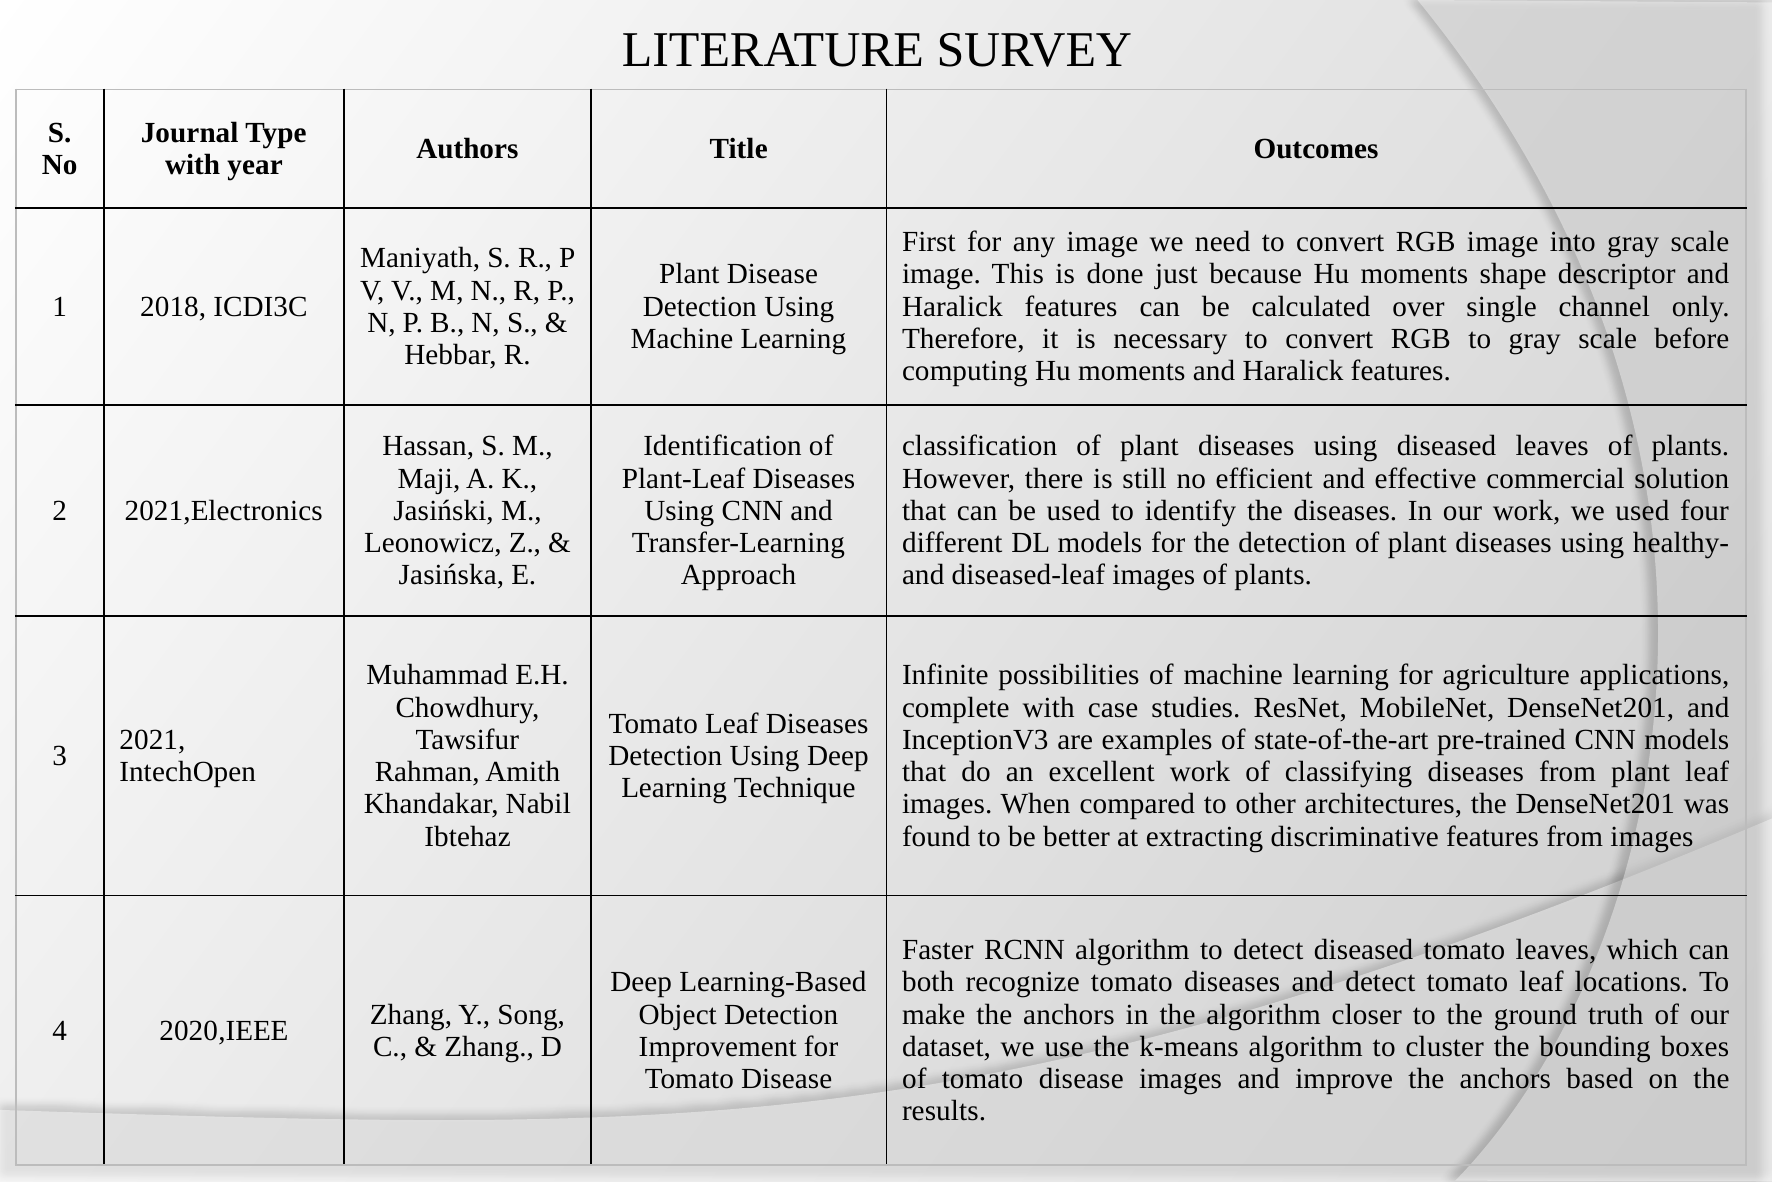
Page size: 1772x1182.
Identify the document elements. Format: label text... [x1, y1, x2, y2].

title LITERATURE SURVEY [112, 0, 1642, 89]
table_cell 4 [17, 896, 103, 1164]
table_cell Plant Disease Detection Using Machine Learning [592, 209, 886, 404]
table_cell Tomato Leaf Diseases Detection Using Deep Learning Technique [592, 617, 886, 895]
table_cell 2018, ICDI3C [105, 209, 343, 404]
table_cell Muhammad E.H. Chowdhury, Tawsifur Rahman, Amith Khandakar, Nabil Ibtehaz [345, 617, 590, 895]
table_cell 1 [17, 209, 103, 404]
table_cell classification of plant diseases using diseased leaves of plants. However, there is still no efficient and effective commercial solution that can be used to identify the diseases. In our work, we used four different DL models for the detection of plant diseases using healthy- and diseased-leaf images of plants. [887, 406, 1745, 615]
table_header Authors [345, 90, 590, 207]
table_cell 2 [17, 406, 103, 615]
table_cell Hassan, S. M., Maji, A. K., Jasiński, M., Leonowicz, Z., & Jasińska, E. [345, 406, 590, 615]
table_cell Identification of Plant-Leaf Diseases Using CNN and Transfer-Learning Approach [592, 406, 886, 615]
table_cell First for any image we need to convert RGB image into gray scale image. This is done just because Hu moments shape descriptor and Haralick features can be calculated over single channel only. Therefore, it is necessary to convert RGB to gray scale before computing Hu moments and Haralick features. [887, 209, 1745, 404]
table_header Outcomes [887, 90, 1745, 207]
table_cell Infinite possibilities of machine learning for agriculture applications, complete with case studies. ResNet, MobileNet, DenseNet201, and InceptionV3 are examples of state-of-the-art pre-trained CNN models that do an excellent work of classifying diseases from plant leaf images. When compared to other architectures, the DenseNet201 was found to be better at extracting discriminative features from images [887, 617, 1745, 895]
table_cell 2020,IEEE [105, 896, 343, 1164]
table_cell Maniyath, S. R., P V, V., M, N., R, P., N, P. B., N, S., & Hebbar, R. [345, 209, 590, 404]
table_header Title [592, 90, 886, 207]
table_header S. No [17, 90, 103, 207]
table_cell 2021, IntechOpen [105, 617, 343, 895]
table_cell 2021,Electronics [105, 406, 343, 615]
table_cell 3 [17, 617, 103, 895]
table_header Journal Type with year [105, 90, 343, 207]
table_cell Deep Learning-Based Object Detection Improvement for Tomato Disease [592, 896, 886, 1164]
table_cell Zhang, Y., Song, C., & Zhang., D [345, 896, 590, 1164]
table_cell Faster RCNN algorithm to detect diseased tomato leaves, which can both recognize tomato diseases and detect tomato leaf locations. To make the anchors in the algorithm closer to the ground truth of our dataset, we use the k-means algorithm to cluster the bounding boxes of tomato disease images and improve the anchors based on the results. [887, 896, 1745, 1164]
